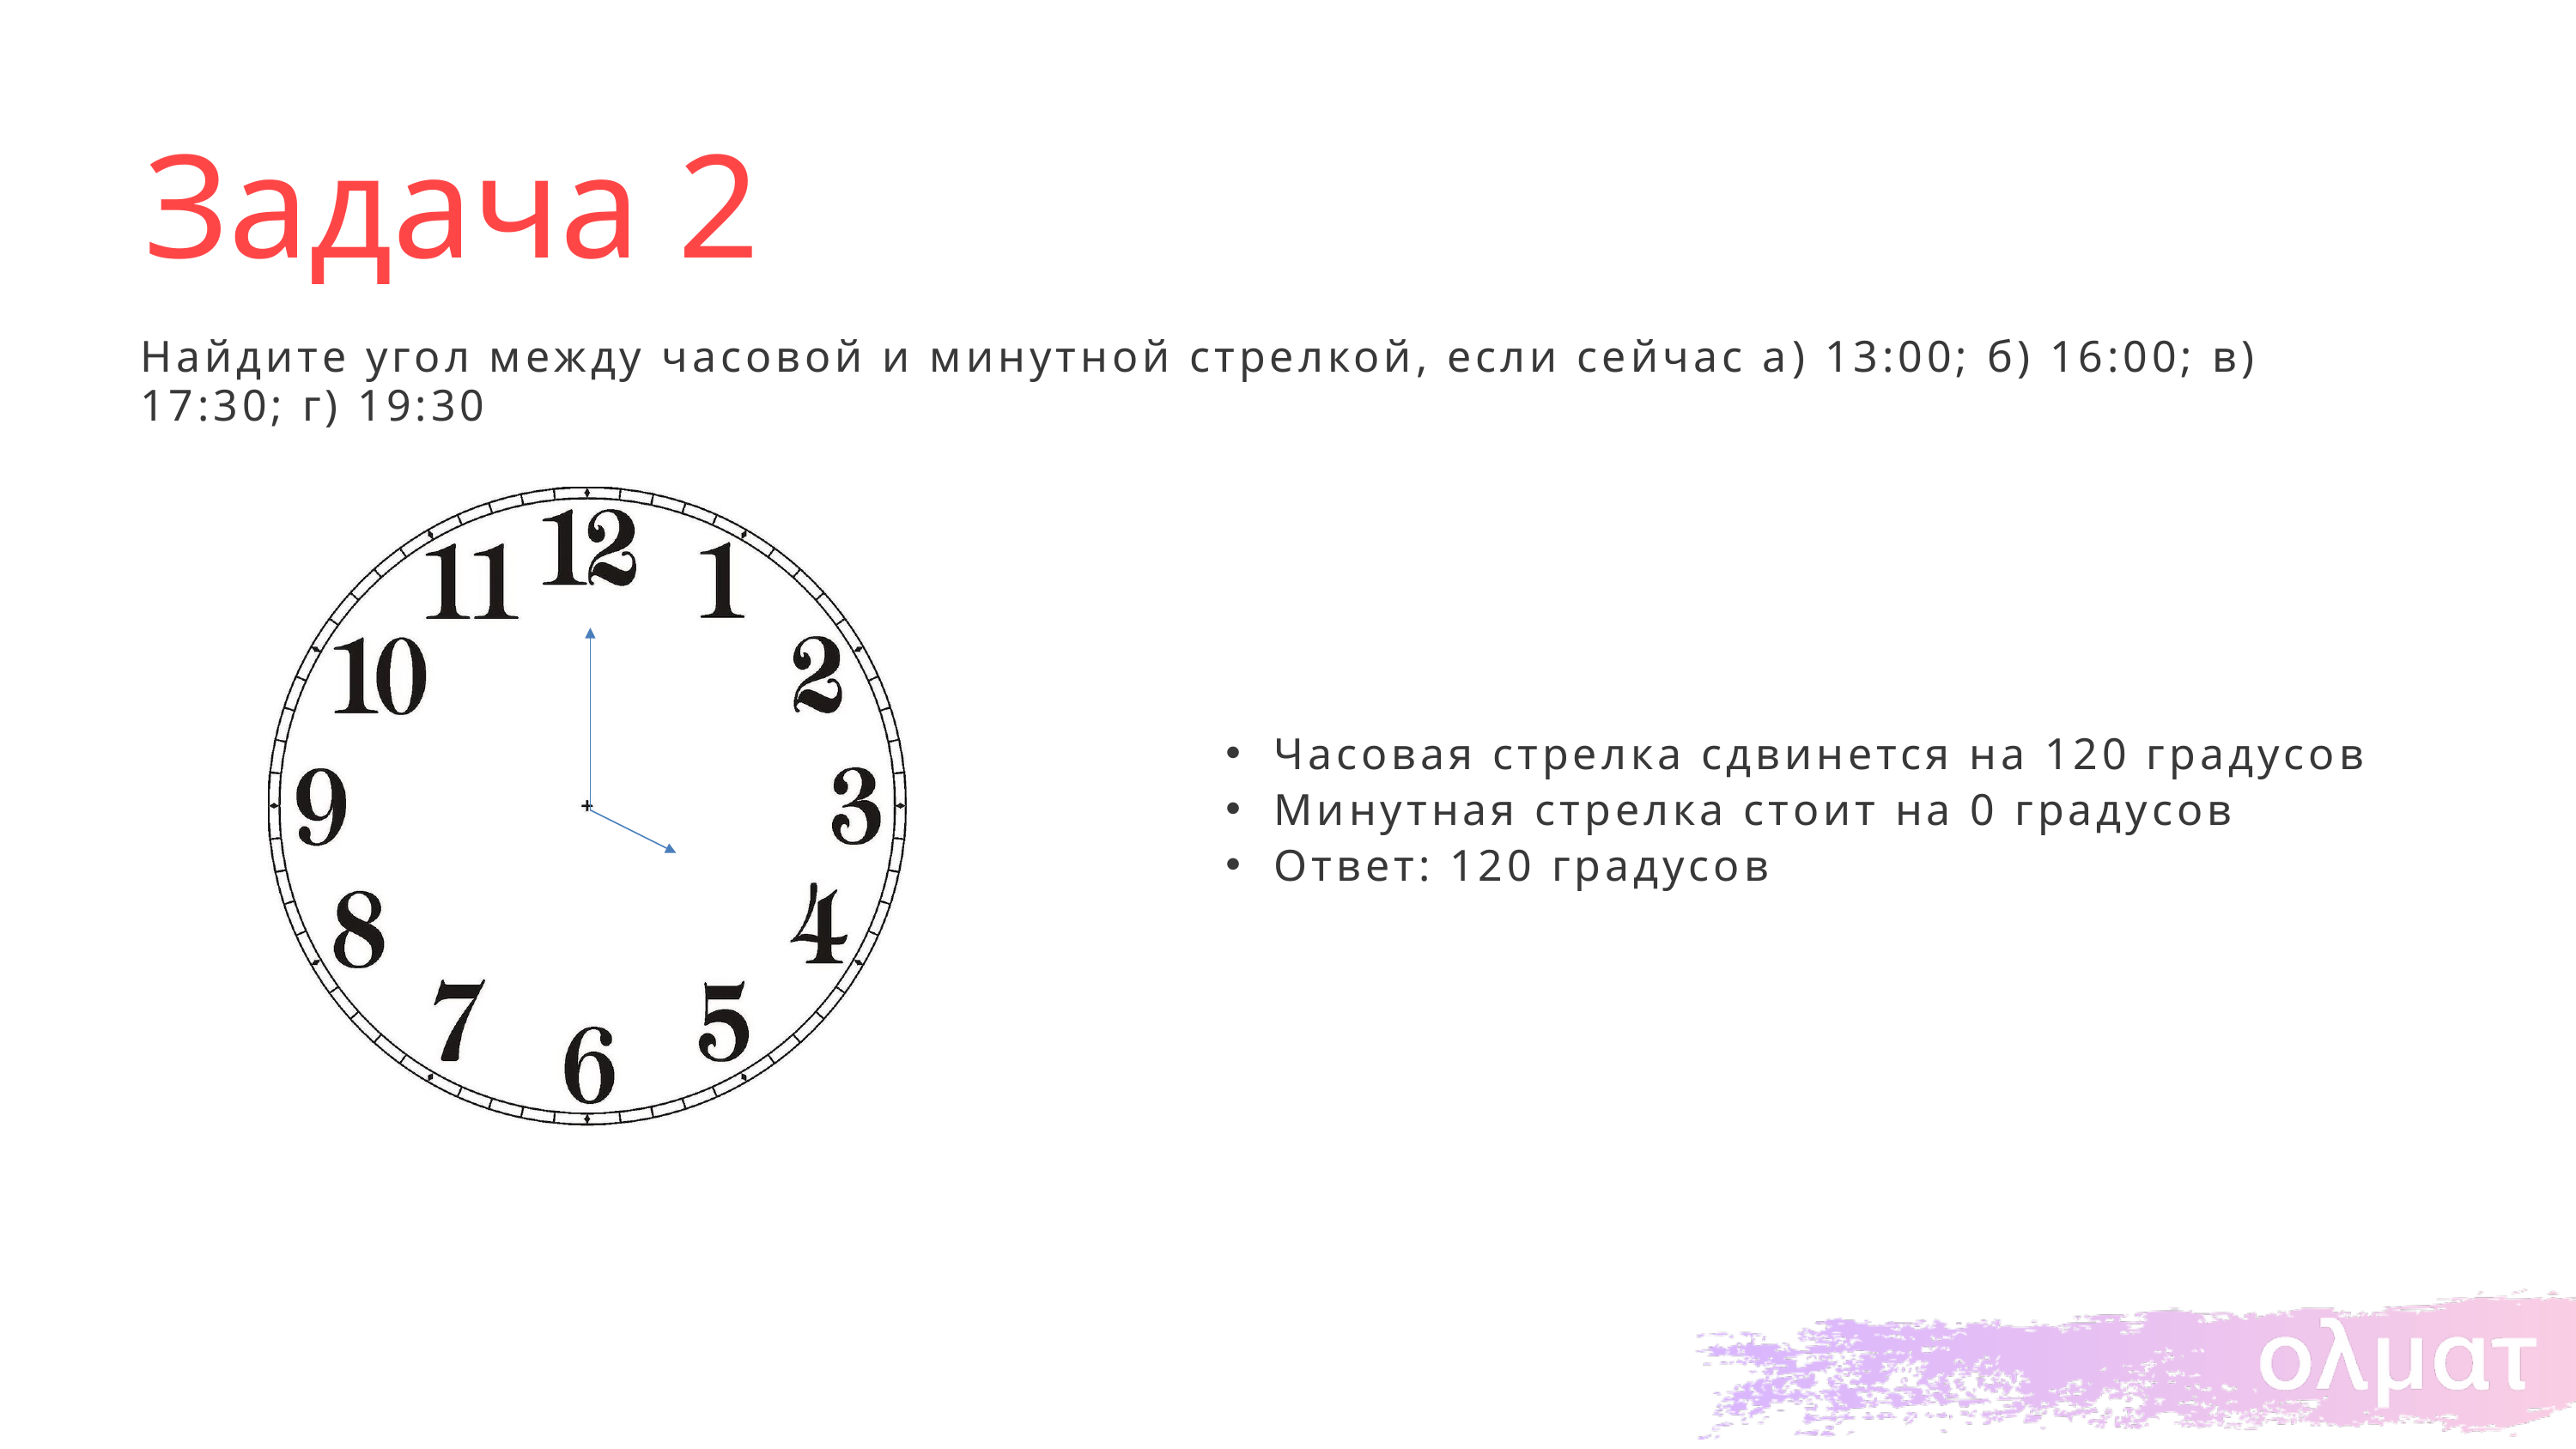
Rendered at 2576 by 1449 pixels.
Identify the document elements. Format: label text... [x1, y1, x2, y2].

text_box Часовая стрелка сдвинется на 120 градусов Минутная стрелка стоит на 0 градусов Ответ: 120 градусов [1225, 722, 2399, 890]
picture [268, 487, 907, 1148]
text_box Найдите угол между часовой и минутной стрелкой, если сейчас а) 13:00; б) 16:00; в) 17:30; г) 19:30 [140, 330, 2361, 430]
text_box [1690, 1287, 2576, 1440]
text_box Задача 2 [144, 201, 774, 287]
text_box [590, 809, 677, 853]
